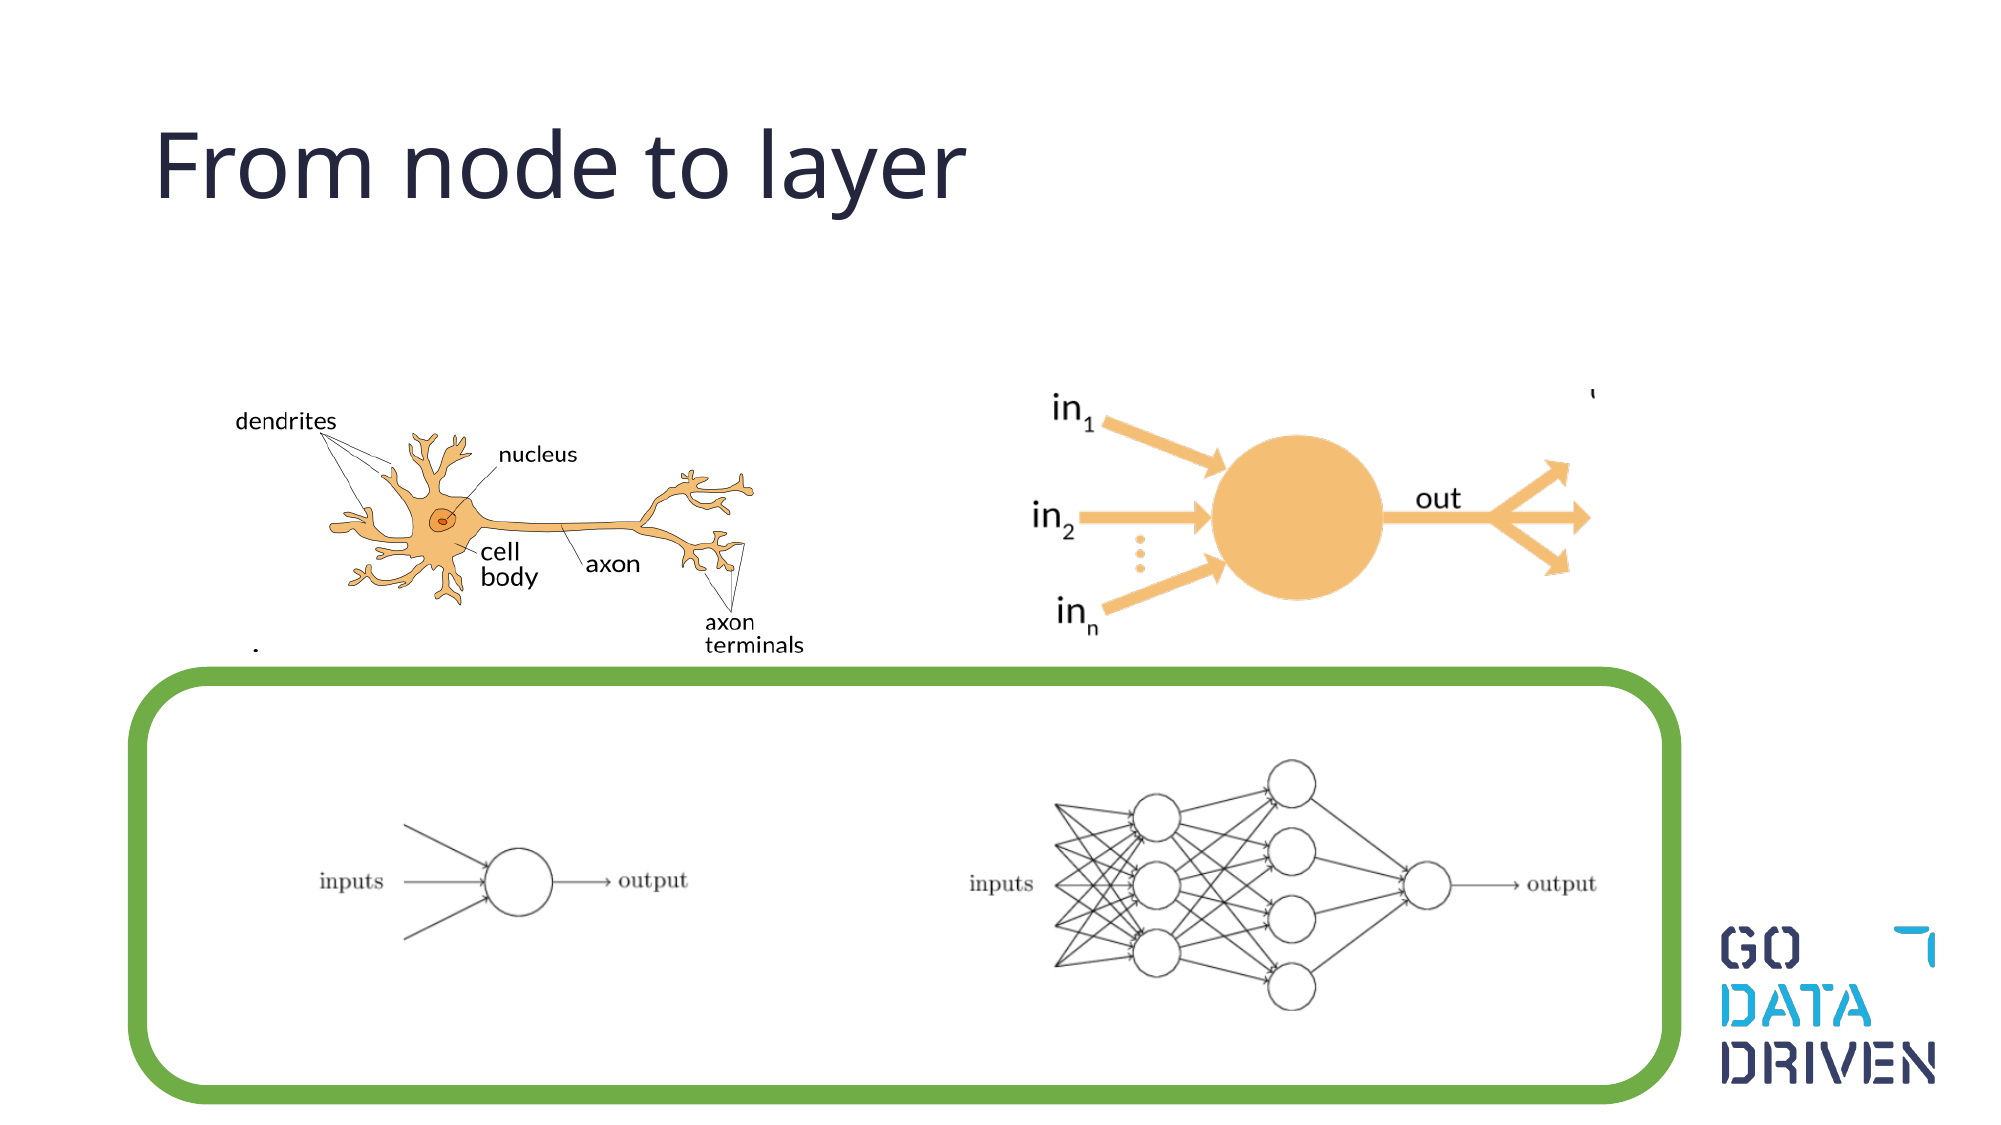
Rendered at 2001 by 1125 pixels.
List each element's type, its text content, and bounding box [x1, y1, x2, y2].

title From node to layer [137, 59, 1863, 278]
picture [900, 389, 1595, 655]
picture [233, 754, 1655, 1017]
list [137, 391, 900, 655]
text_box [136, 675, 1673, 1096]
picture [1721, 926, 1935, 1084]
